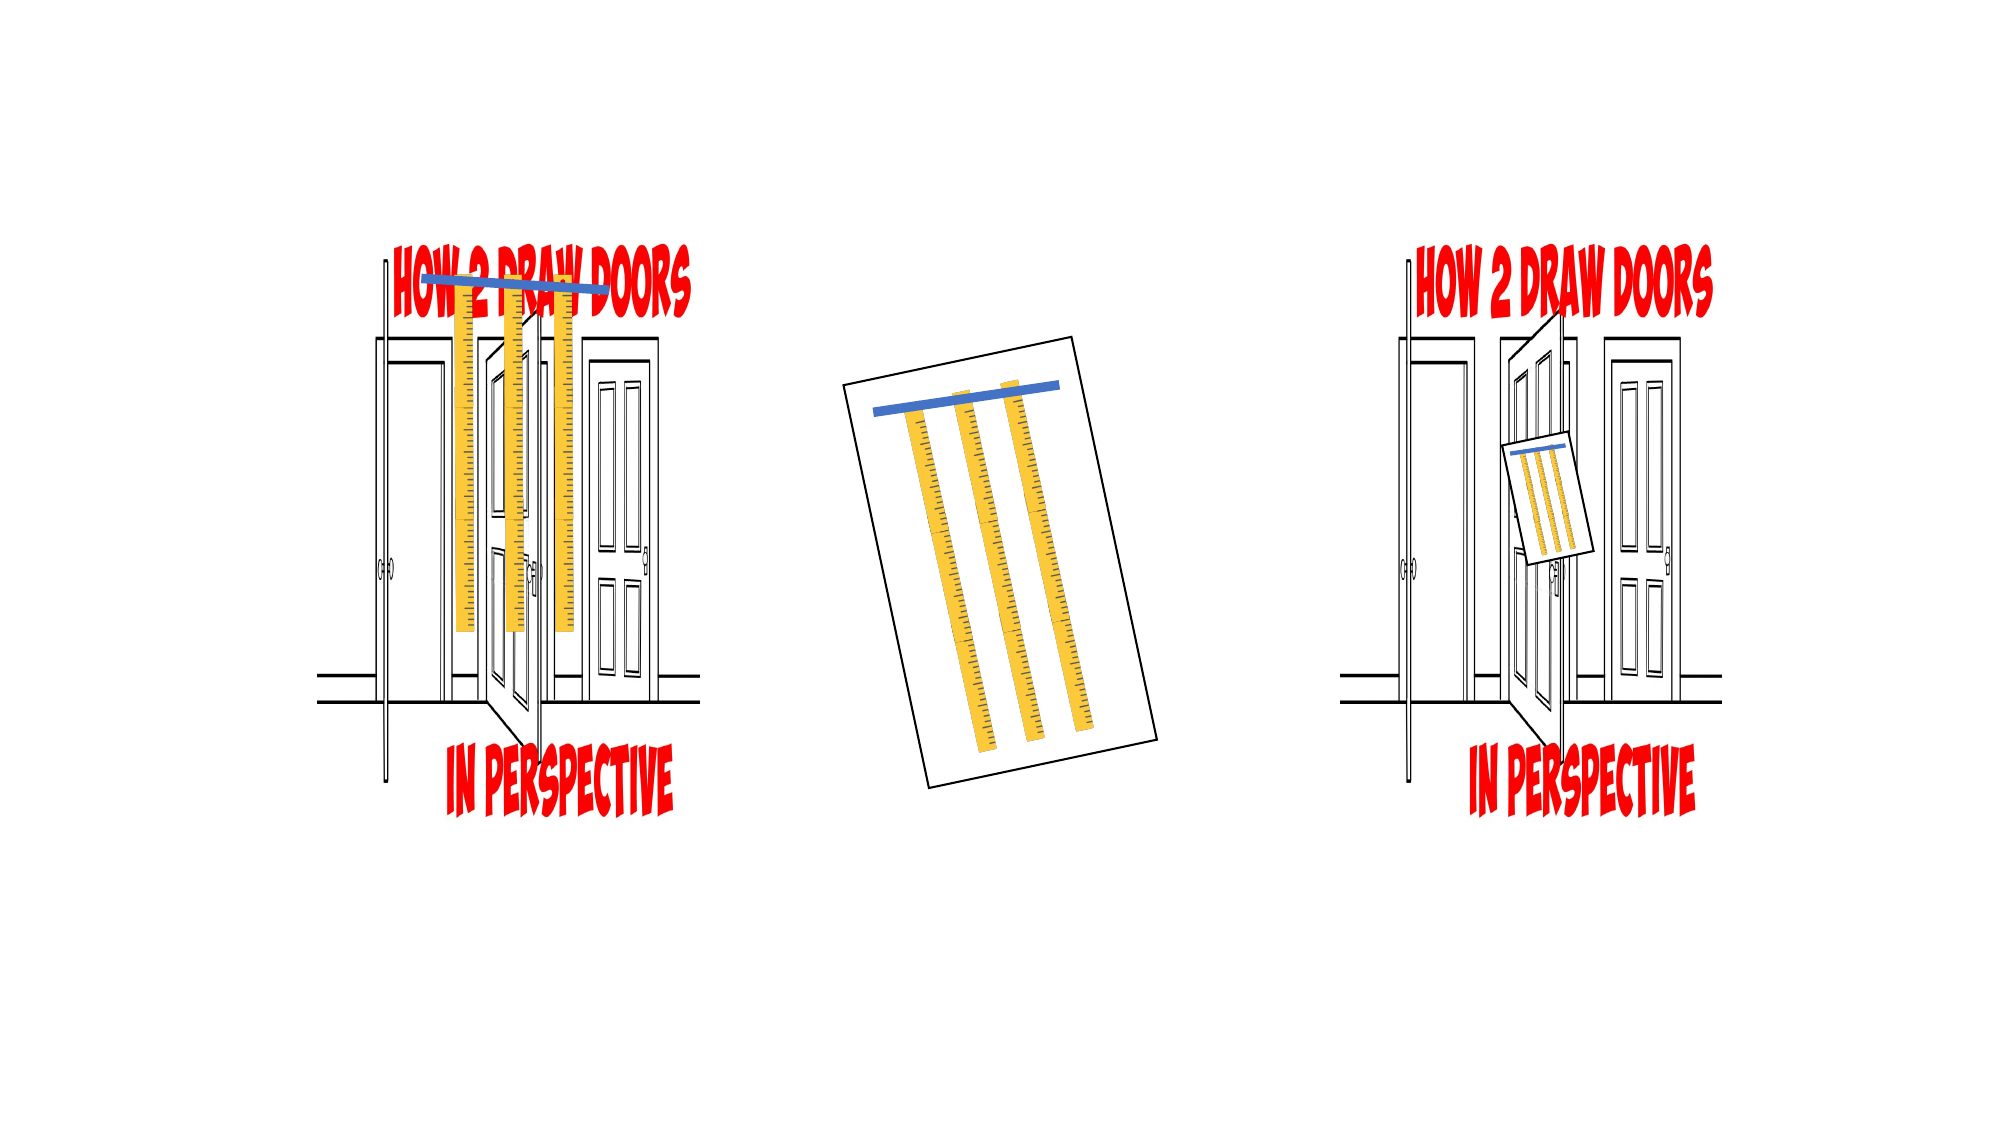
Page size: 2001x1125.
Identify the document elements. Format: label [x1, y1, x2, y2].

text_box [883, 356, 1117, 769]
text_box [1514, 437, 1582, 560]
text_box [475, 278, 525, 629]
text_box [525, 278, 602, 629]
text_box [1118, 10, 1944, 1061]
text_box [95, 11, 921, 1062]
text_box [425, 278, 475, 629]
